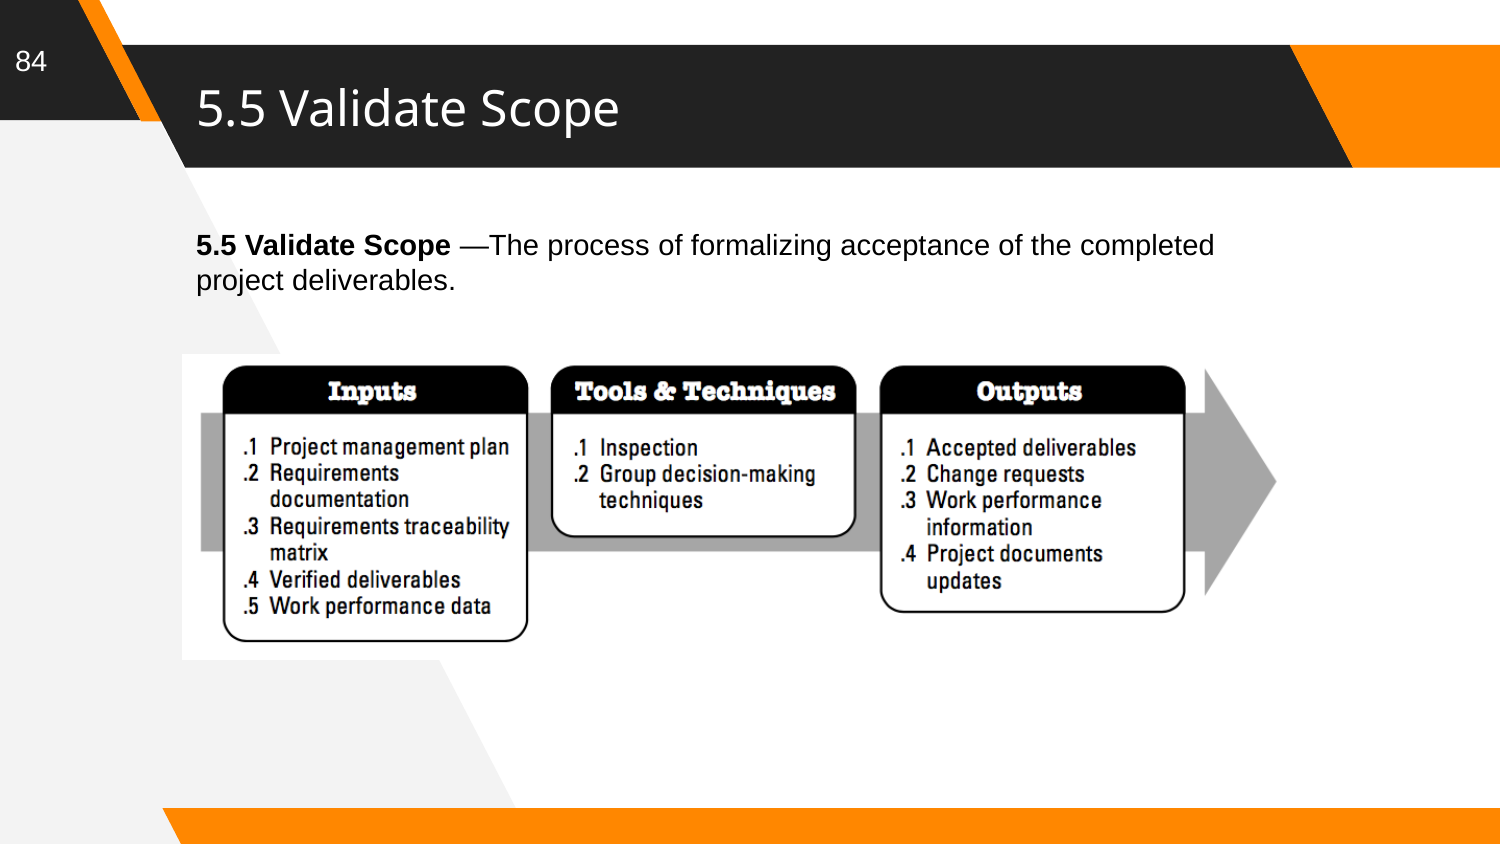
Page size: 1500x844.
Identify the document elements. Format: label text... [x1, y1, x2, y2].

title 5.5 Validate Scope [181, 45, 1285, 169]
slide_number 84 [0, 0, 98, 121]
text_box 5.5 Validate Scope —The process of formalizing acceptance of the completed project deliverables. [181, 218, 1285, 304]
picture [181, 354, 1285, 660]
